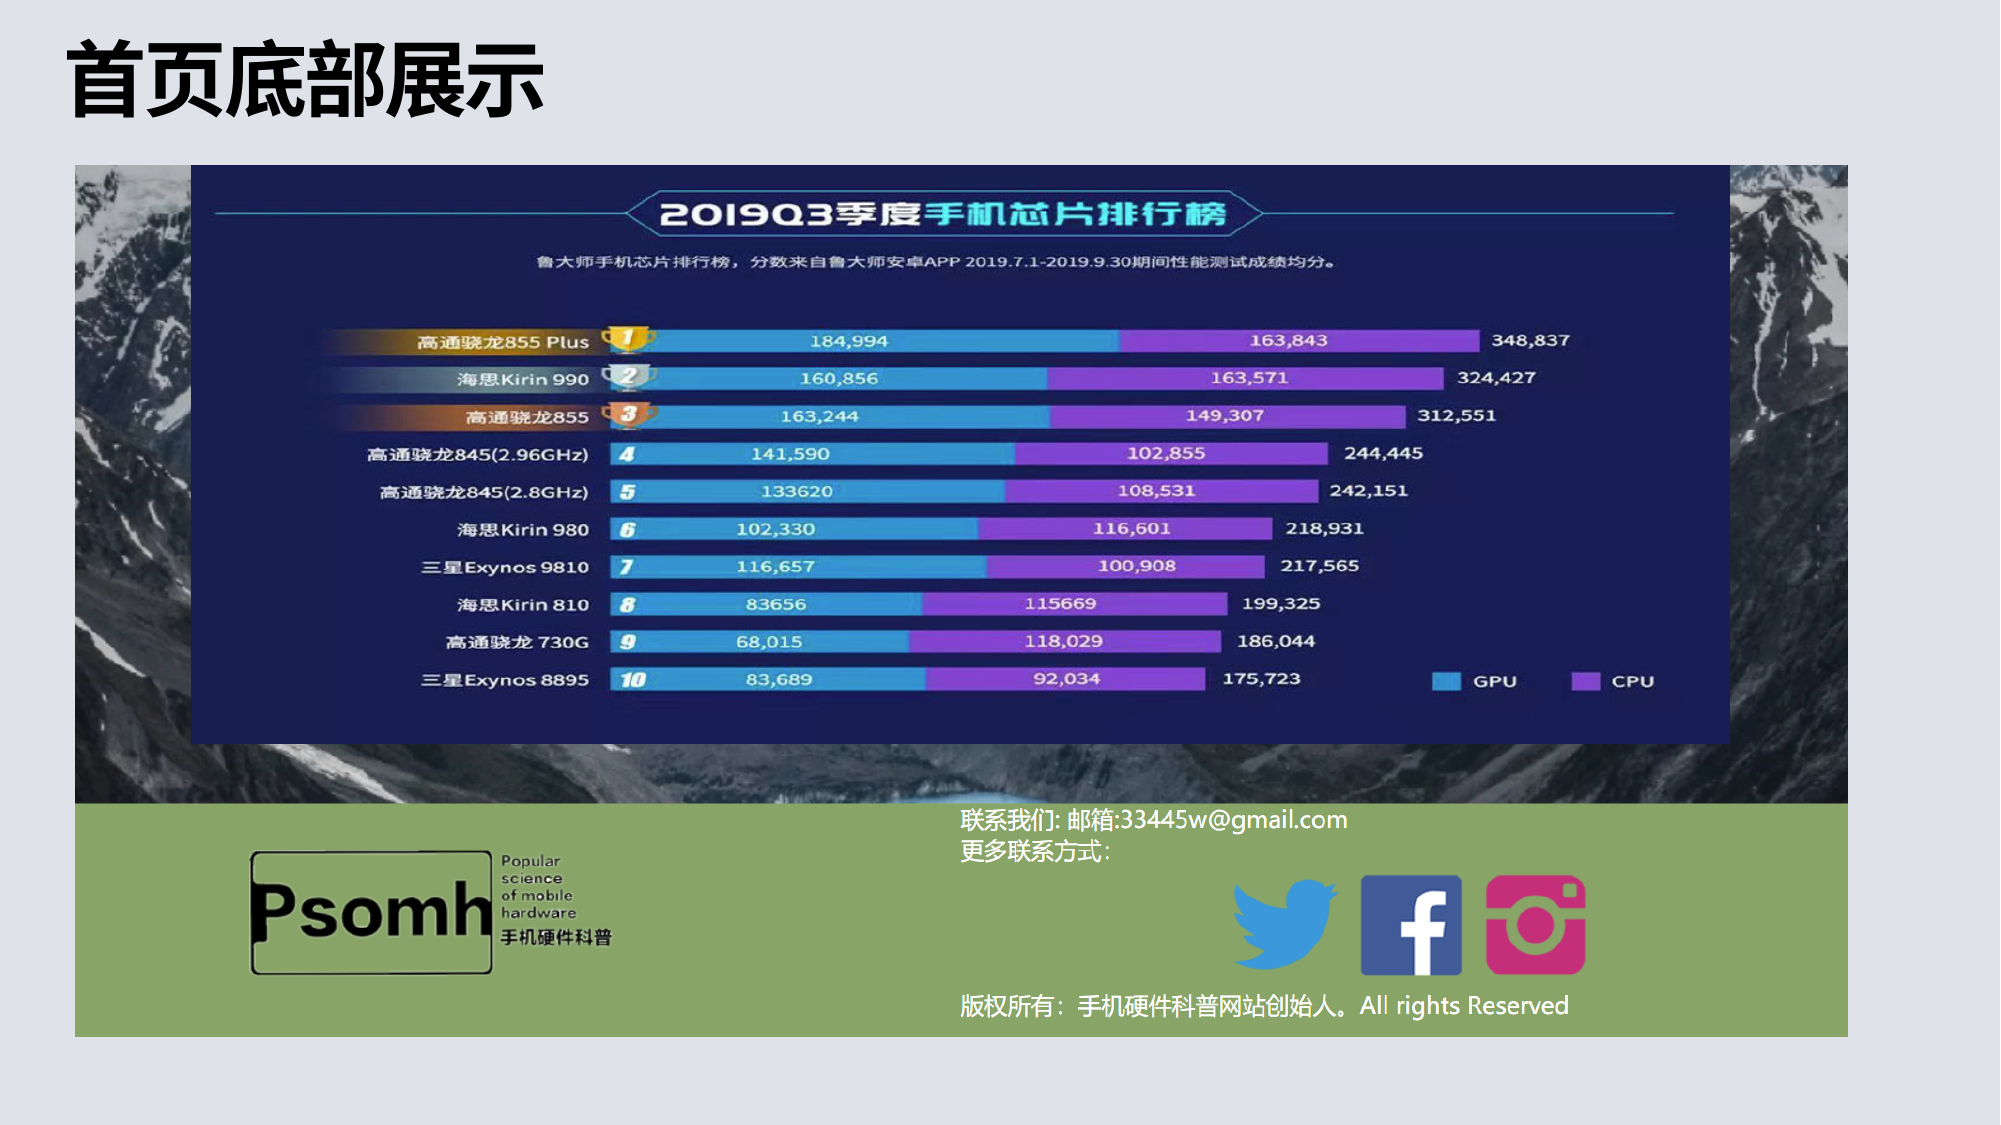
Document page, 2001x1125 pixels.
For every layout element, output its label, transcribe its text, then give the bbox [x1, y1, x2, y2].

picture [74, 165, 1848, 1037]
title 首页底部展示 [63, 0, 846, 137]
